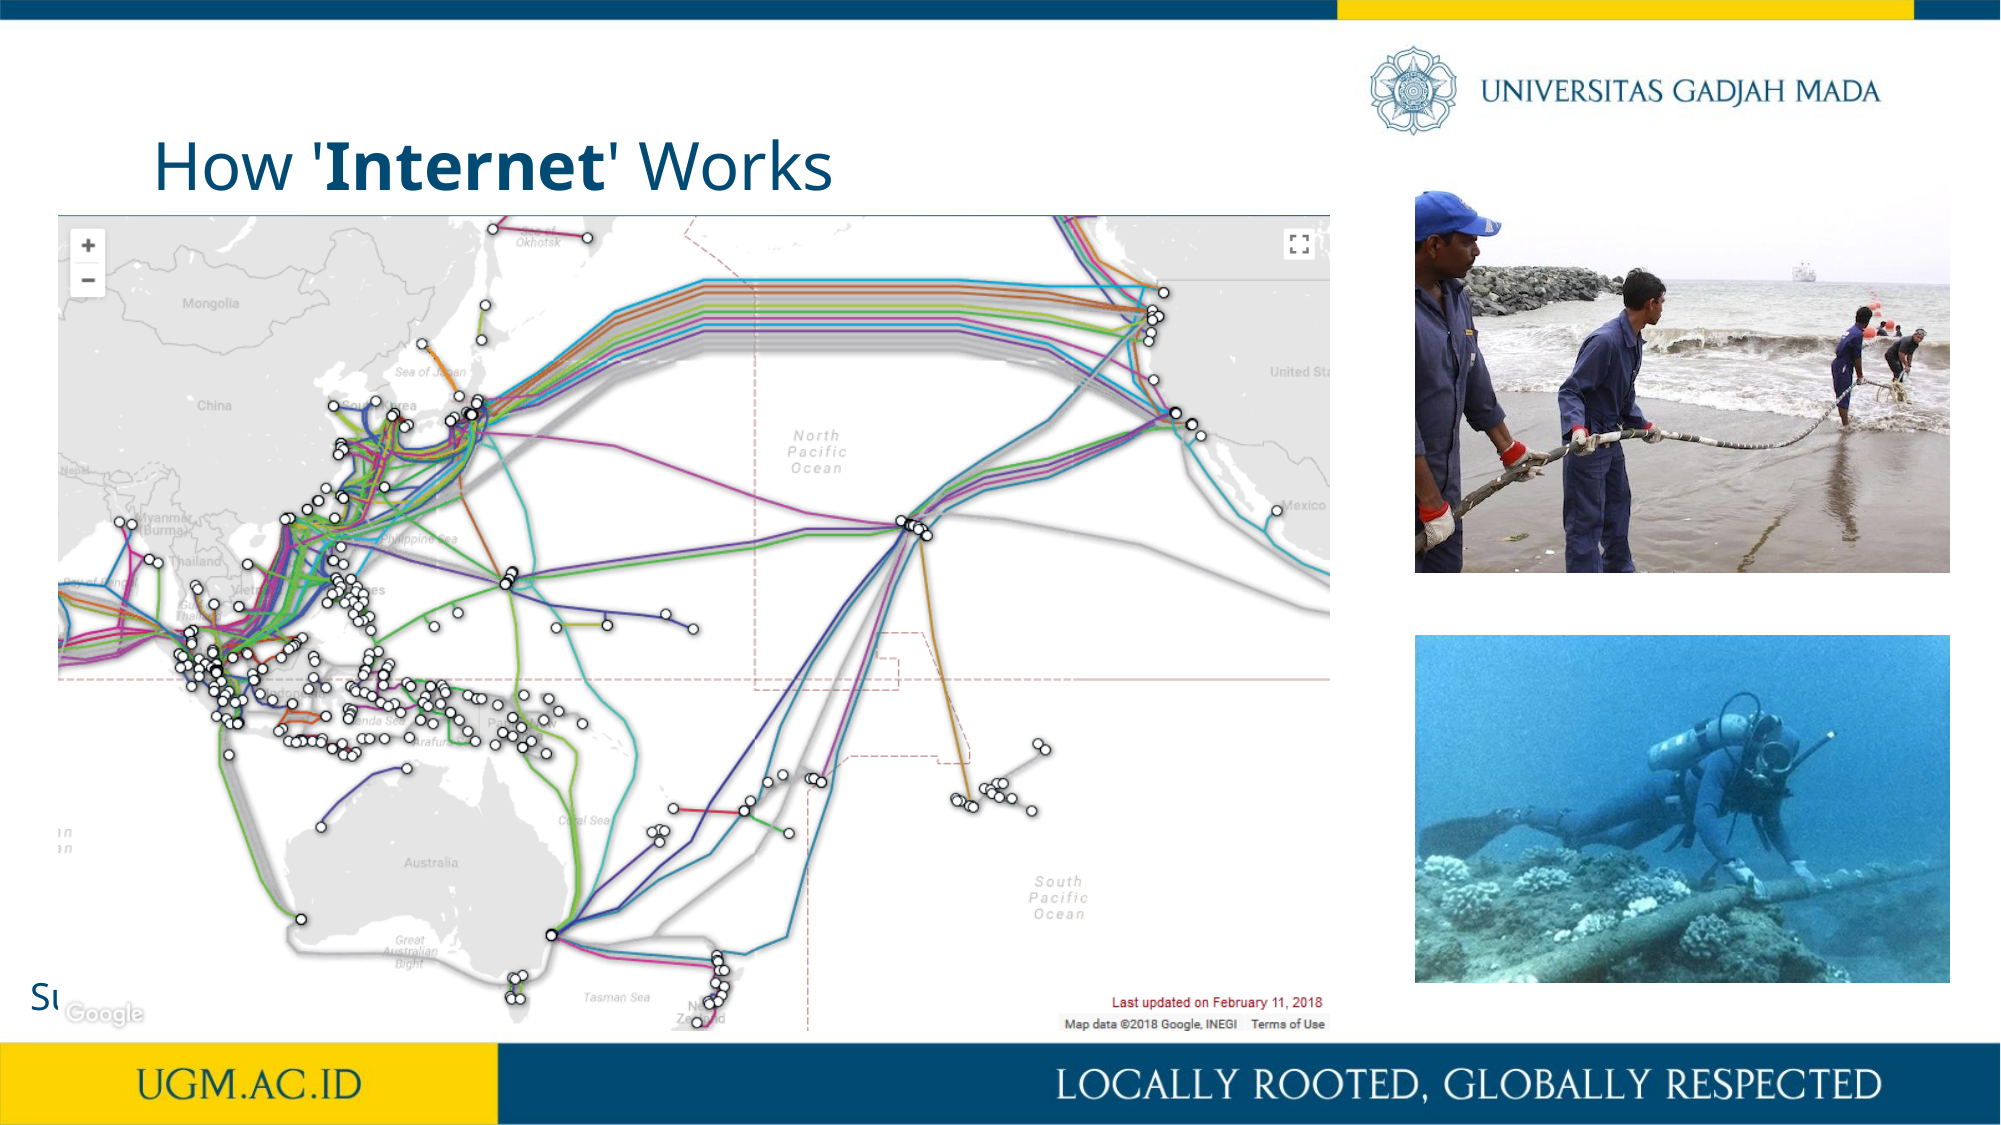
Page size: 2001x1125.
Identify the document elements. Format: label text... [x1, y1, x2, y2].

title How 'Internet' Works [137, 59, 1863, 278]
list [1415, 635, 1950, 983]
picture [0, 0, 2001, 1125]
text_box Submarine Cable Map (2018) [15, 965, 58, 1026]
